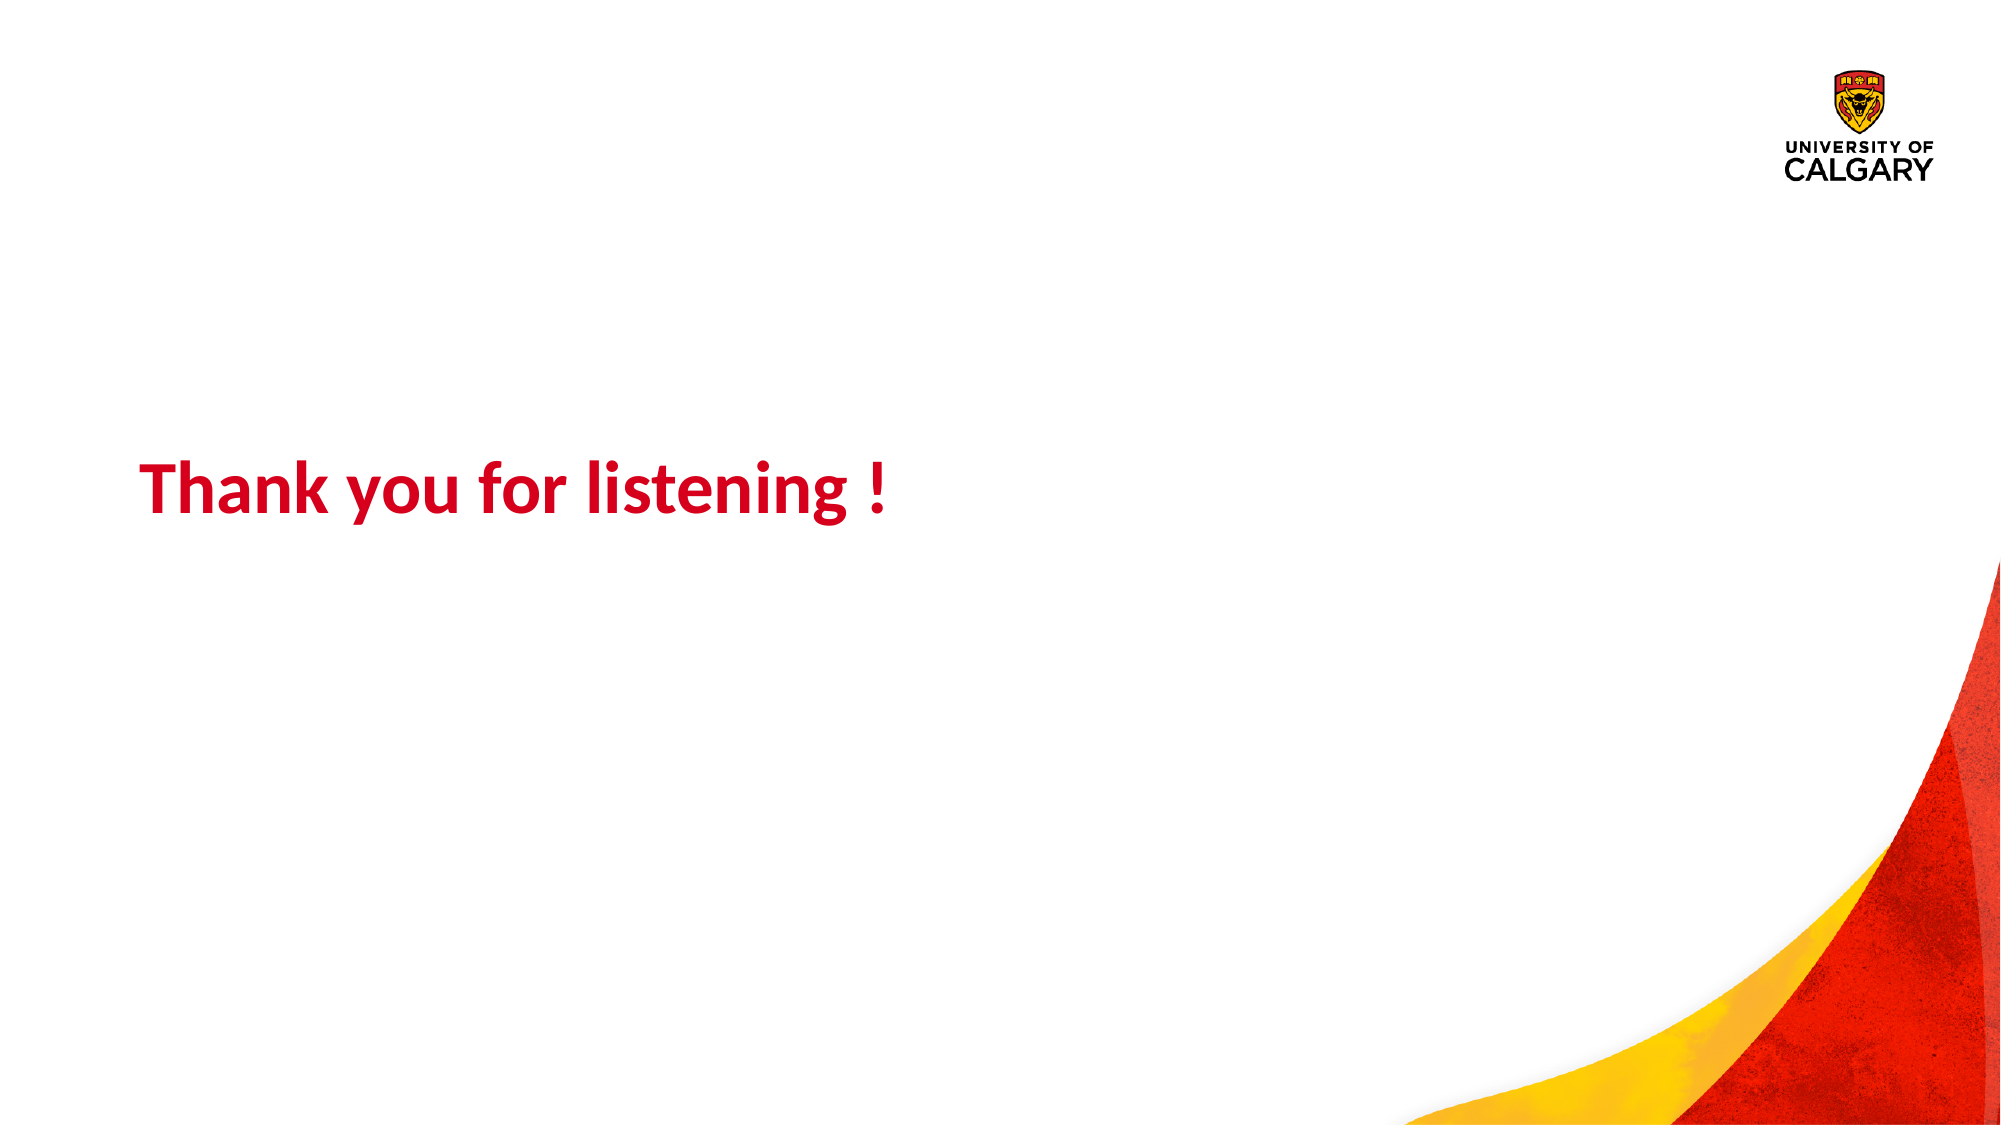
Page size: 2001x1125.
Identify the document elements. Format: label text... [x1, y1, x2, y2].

picture [0, 0, 2001, 1125]
title Thank you for listening ! [124, 404, 1720, 574]
